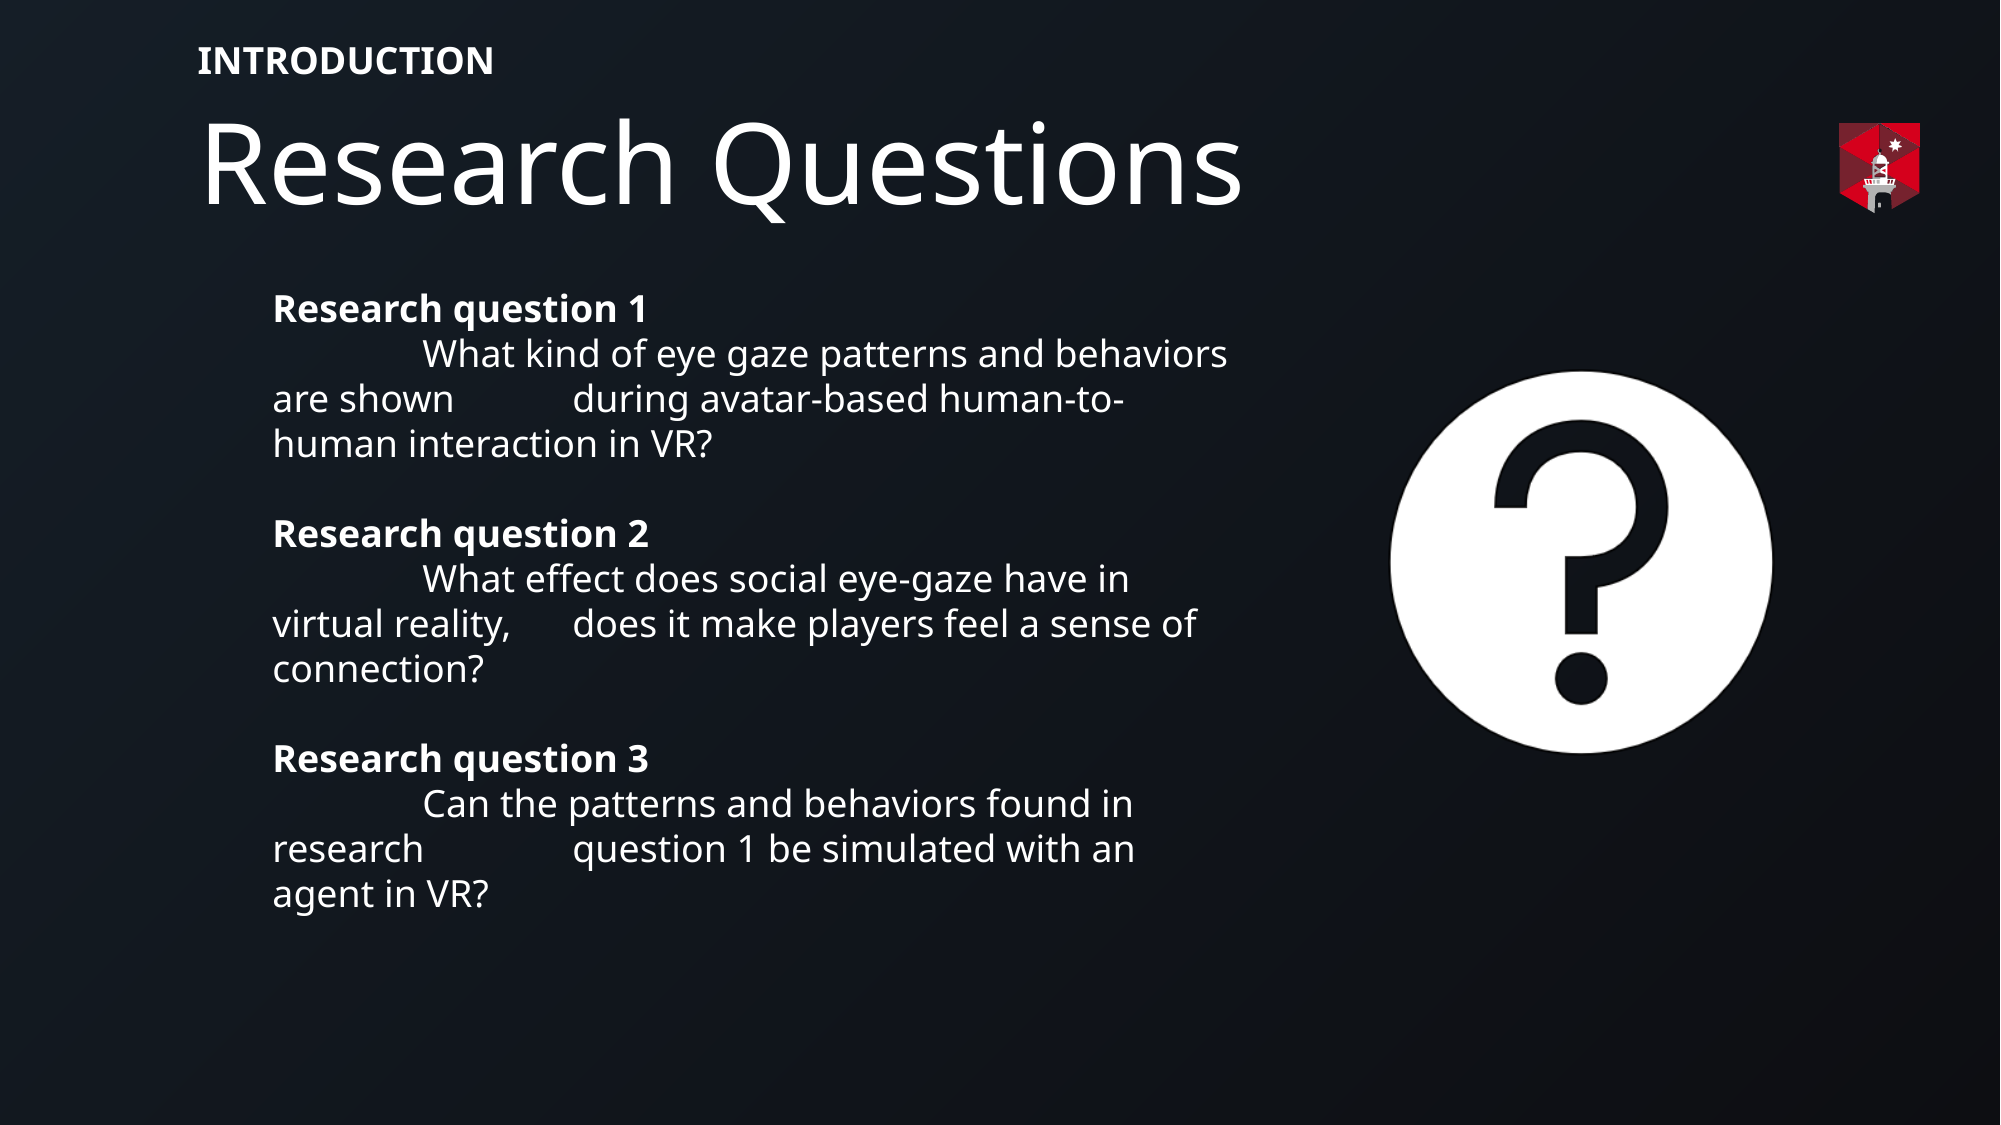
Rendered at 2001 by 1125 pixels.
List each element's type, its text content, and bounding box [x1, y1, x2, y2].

text_box Research question 1 What kind of eye gaze patterns and behaviors are shown during avatar-based human-to-human interaction in VR? Research question 2 What effect does social eye-gaze have in virtual reality, does it make players feel a sense of connection? Research question 3 Can the patterns and behaviors found in research question 1 be simulated with an agent in VR? [182, 277, 1246, 922]
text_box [1839, 123, 1920, 214]
title Research Questions [183, 59, 1863, 278]
text_box INTRODUCTION [182, 29, 1543, 90]
picture [1338, 320, 1824, 805]
